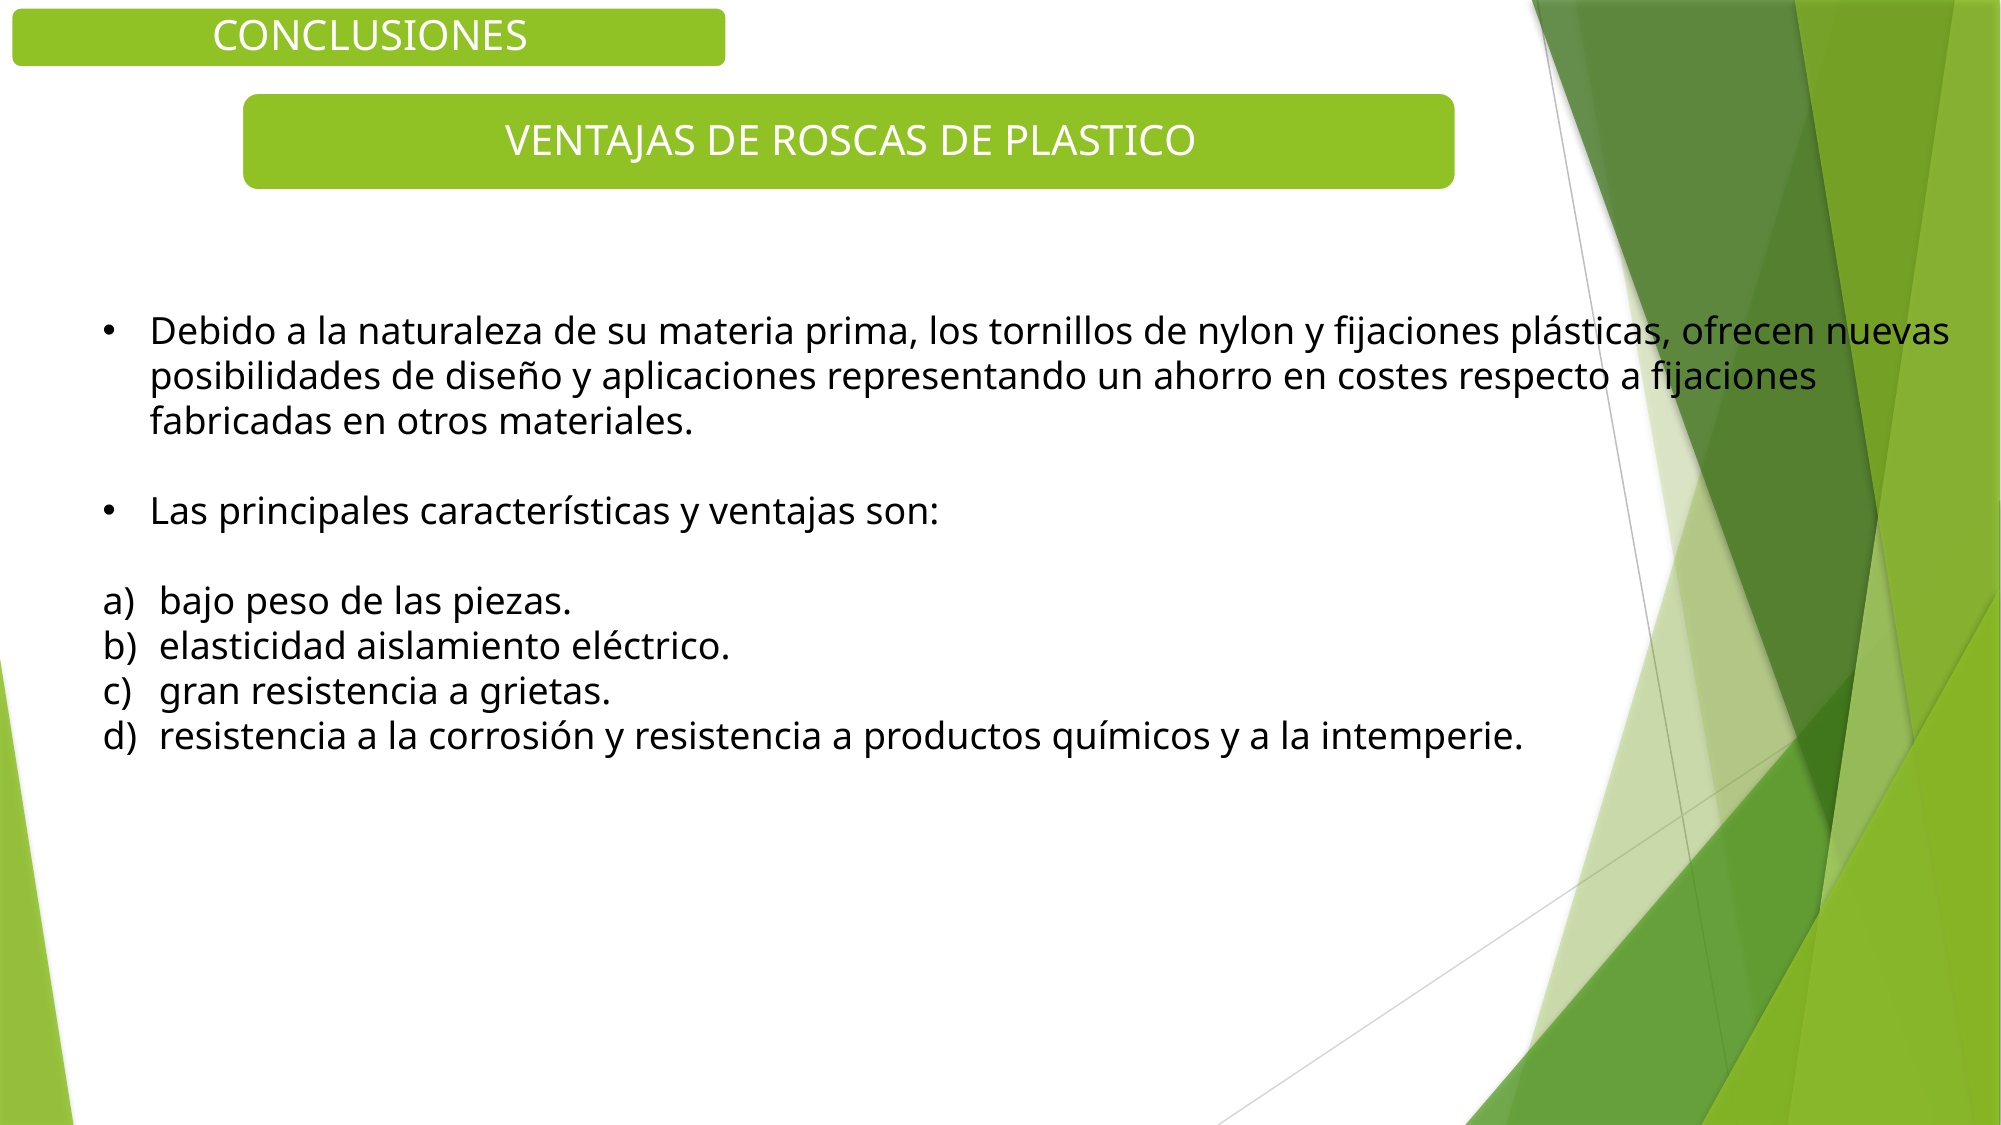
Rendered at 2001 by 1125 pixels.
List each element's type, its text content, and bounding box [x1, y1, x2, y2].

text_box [241, 90, 1457, 193]
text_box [10, 6, 728, 69]
text_box Debido a la naturaleza de su materia prima, los tornillos de nylon y fijaciones plásticas, ofrecen nuevas posibilidades de diseño y aplicaciones representando un ahorro en costes respecto a fijaciones fabricadas en otros materiales. Las principales características y ventajas son: bajo peso de las piezas. elasticidad aislamiento eléctrico. gran resistencia a grietas. resistencia a la corrosión y resistencia a productos químicos y a la intemperie. [87, 299, 1974, 765]
